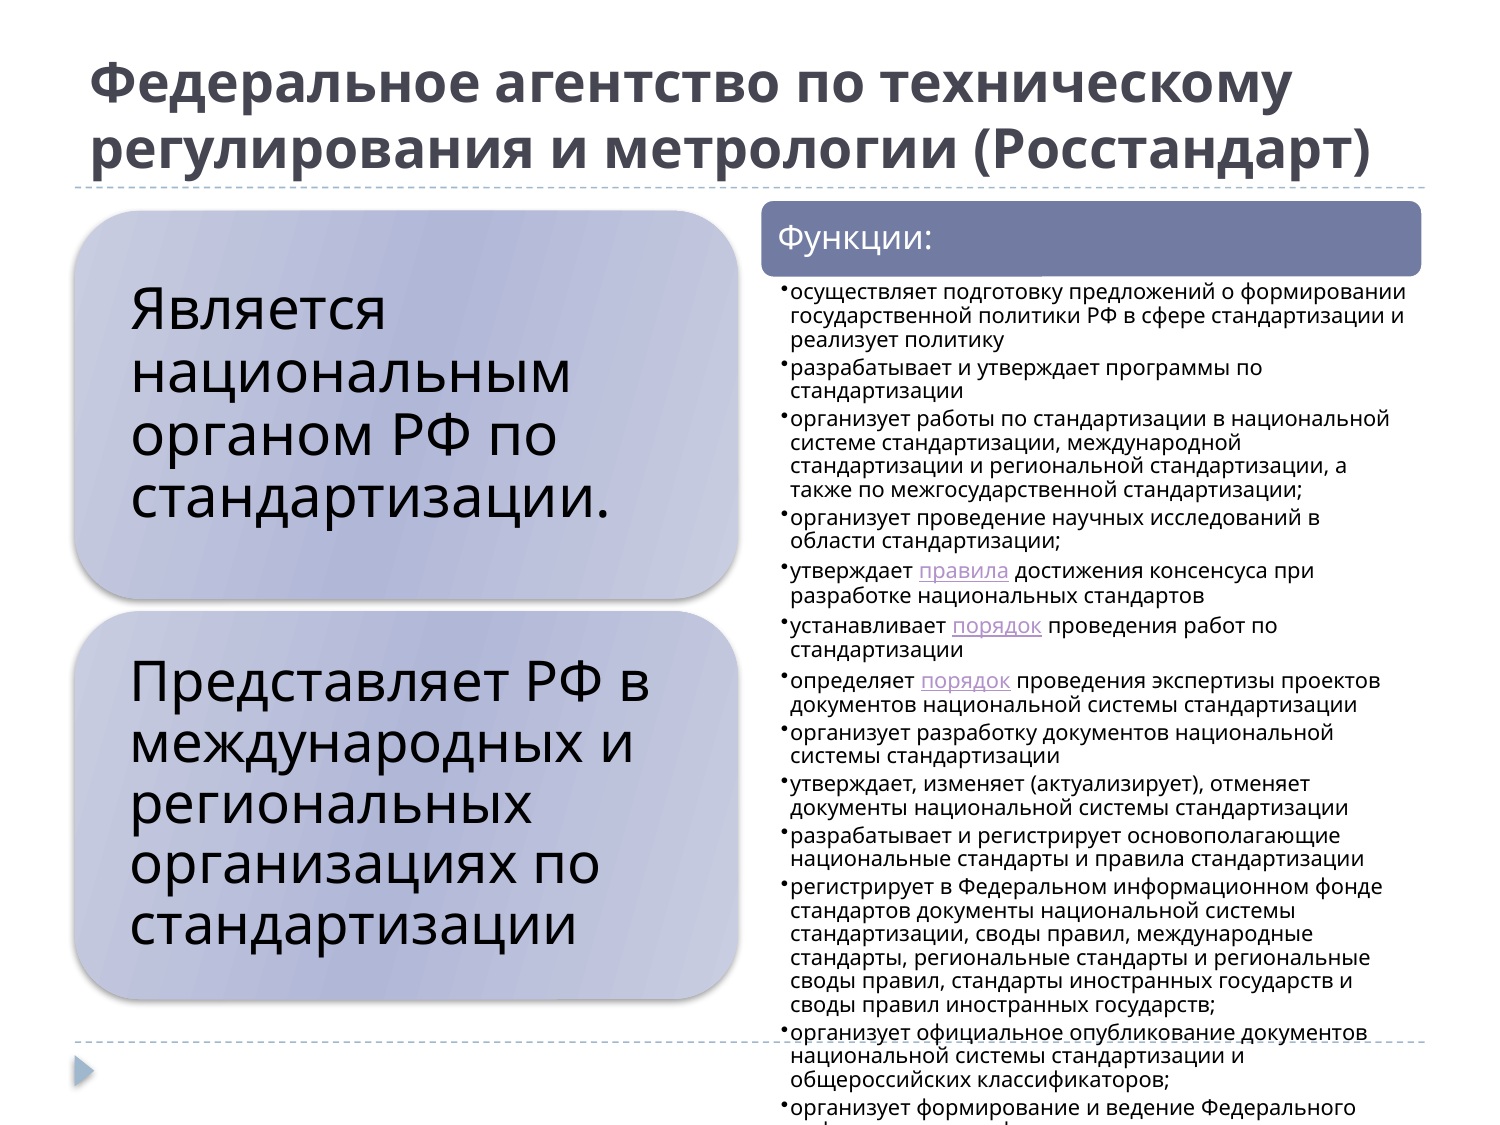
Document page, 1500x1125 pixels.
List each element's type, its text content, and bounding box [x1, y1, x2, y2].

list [74, 199, 739, 1011]
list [759, 199, 1424, 1083]
title Федеральное агентство по техническому регулирования и метрологии (Росстандарт) [75, 37, 1425, 188]
